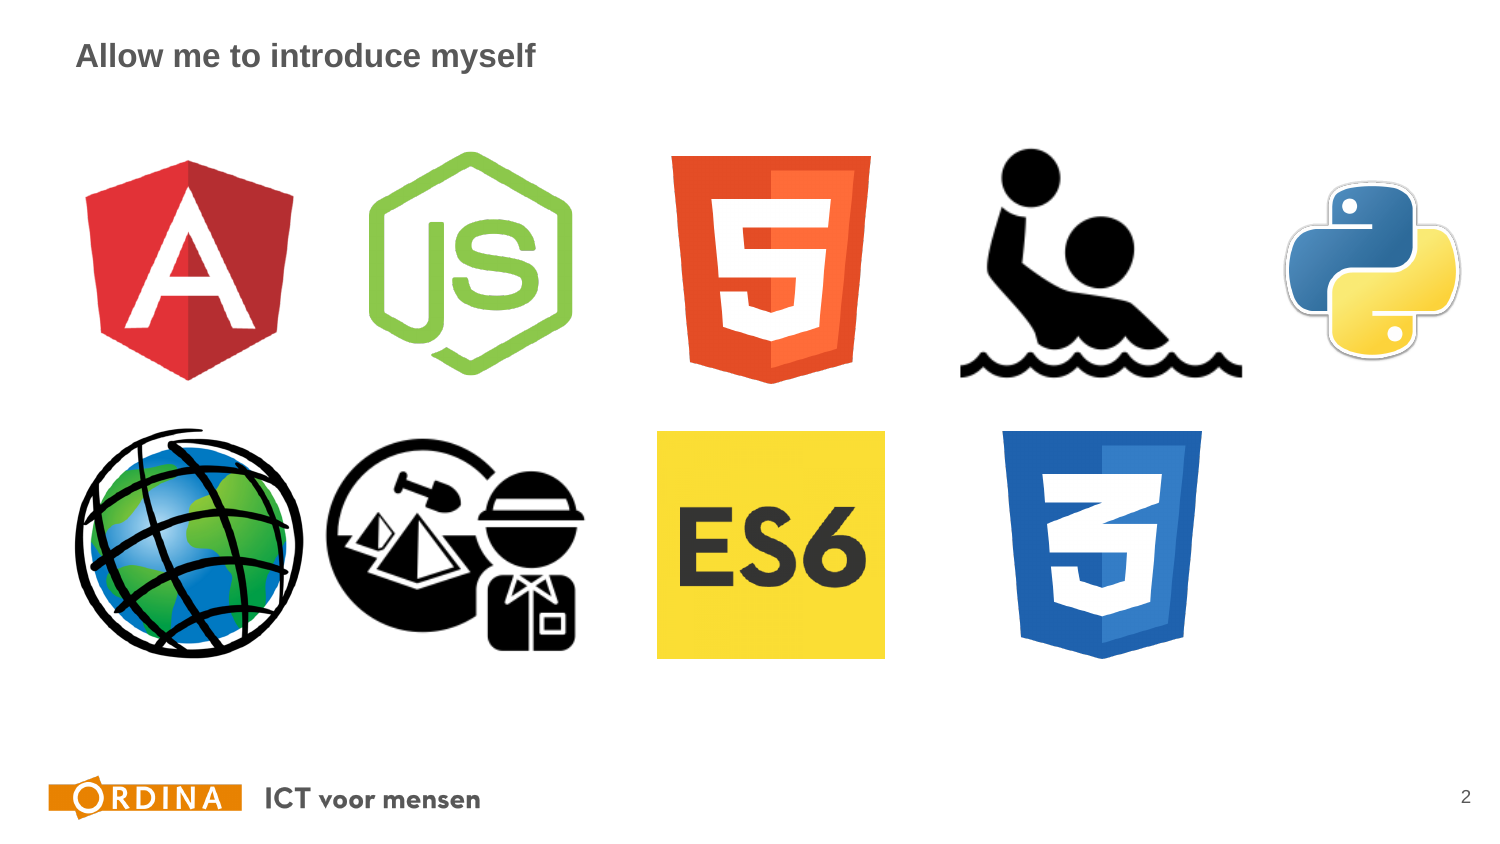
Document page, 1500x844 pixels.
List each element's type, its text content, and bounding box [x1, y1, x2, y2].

picture [945, 107, 1486, 421]
picture [74, 156, 303, 384]
picture [656, 156, 885, 384]
picture [350, 143, 591, 384]
picture [55, 409, 591, 681]
picture [656, 431, 885, 659]
picture [987, 431, 1216, 659]
title Allow me to introduce myself [75, 33, 542, 74]
